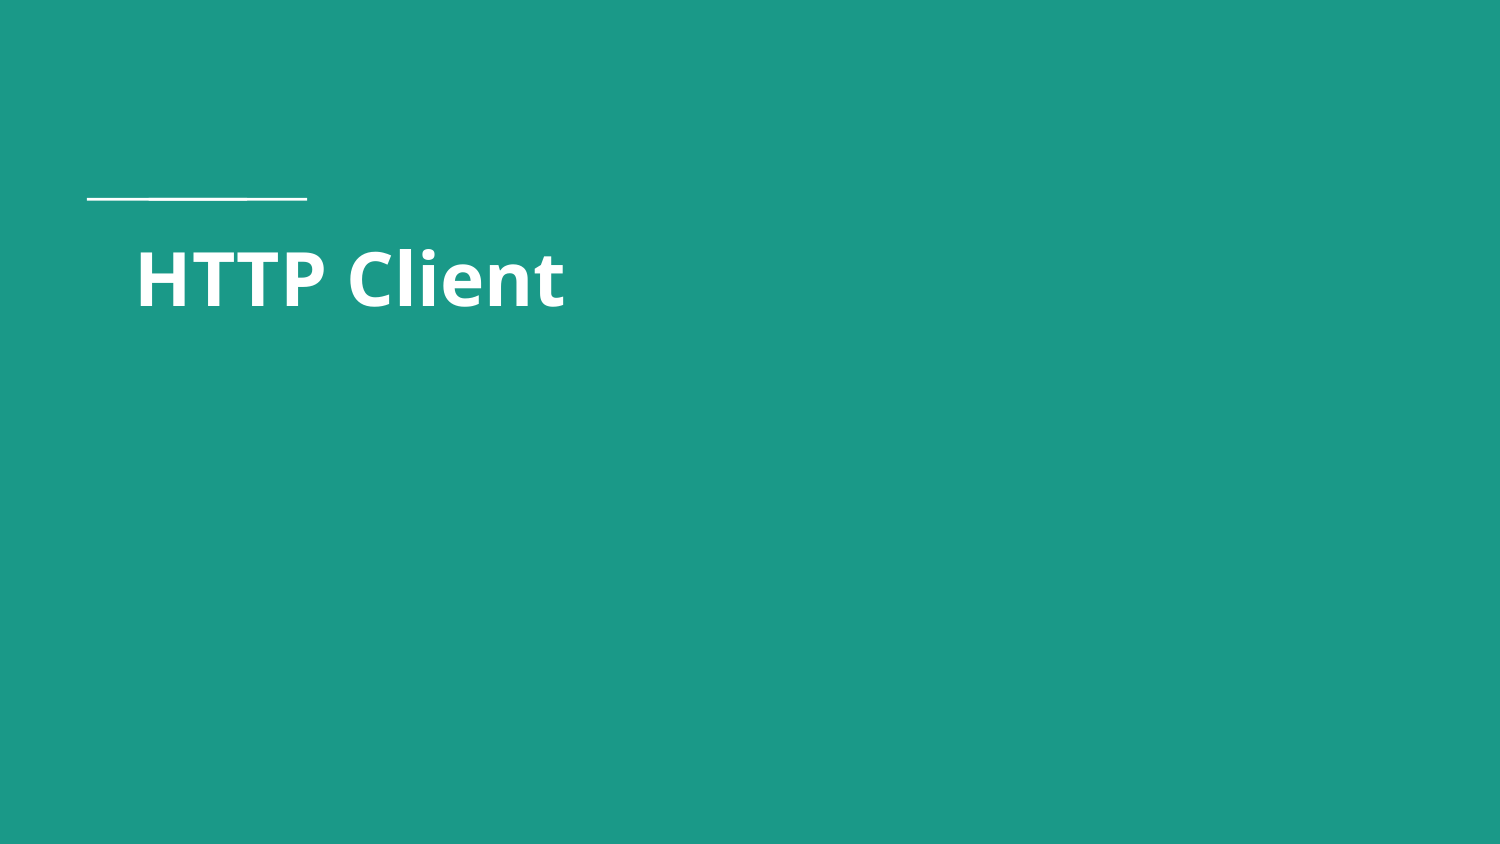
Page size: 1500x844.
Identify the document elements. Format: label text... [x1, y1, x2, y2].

title HTTP Client [119, 216, 1381, 466]
